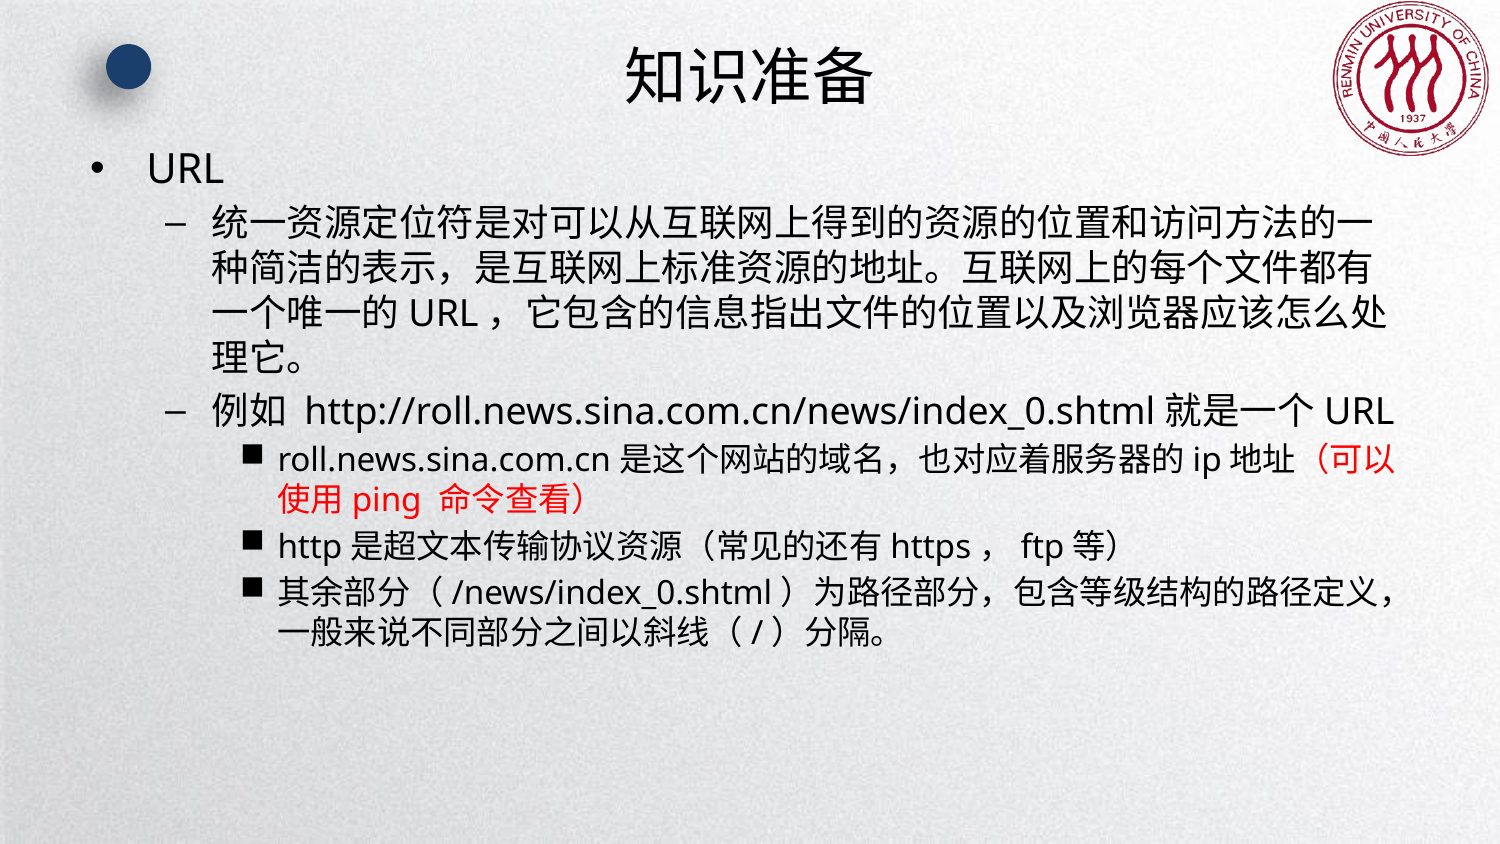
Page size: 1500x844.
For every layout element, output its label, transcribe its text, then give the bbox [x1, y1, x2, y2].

picture [0, 0, 1500, 844]
title 知识准备 [75, 33, 1425, 116]
list URL 统一资源定位符是对可以从互联网上得到的资源的位置和访问方法的一种简洁的表示，是互联网上标准资源的地址。互联网上的每个文件都有一个唯一的URL，它包含的信息指出文件的位置以及浏览器应该怎么处理它。 例如 http://roll.news.sina.com.cn/news/index_0.shtml就是一个URL roll.news.sina.com.cn是这个网站的域名，也对应着服务器的ip地址（可以使用ping 命令查看） http是超文本传输协议资源（常见的还有https，ftp等） 其余部分（/news/index_0.shtml）为路径部分，包含等级结构的路径定义，一般来说不同部分之间以斜线（/）分隔。 [75, 134, 1425, 781]
